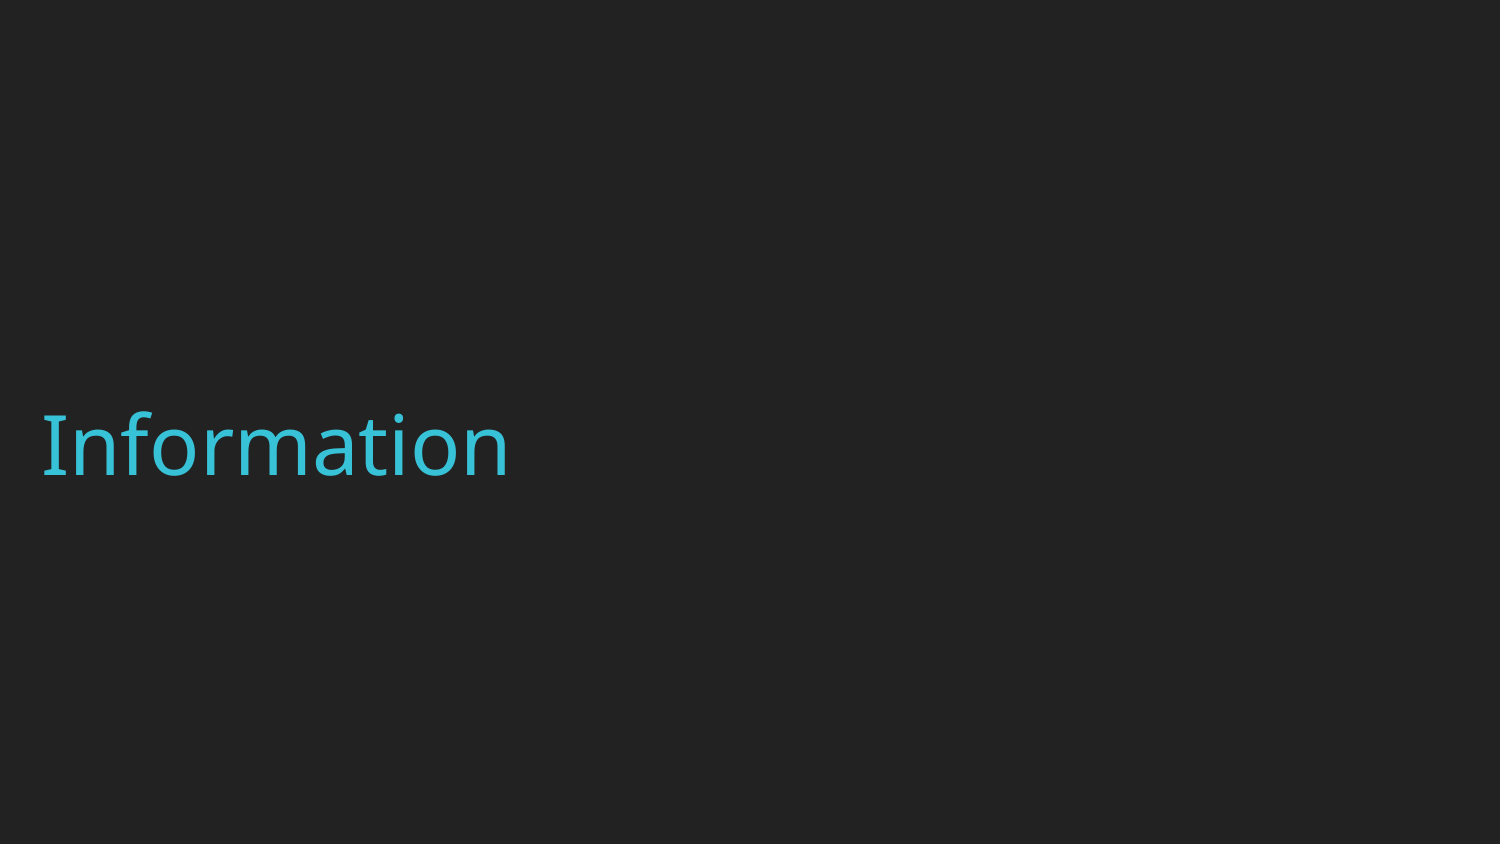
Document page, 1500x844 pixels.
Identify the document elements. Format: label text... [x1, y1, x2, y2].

list Information [41, 210, 722, 493]
